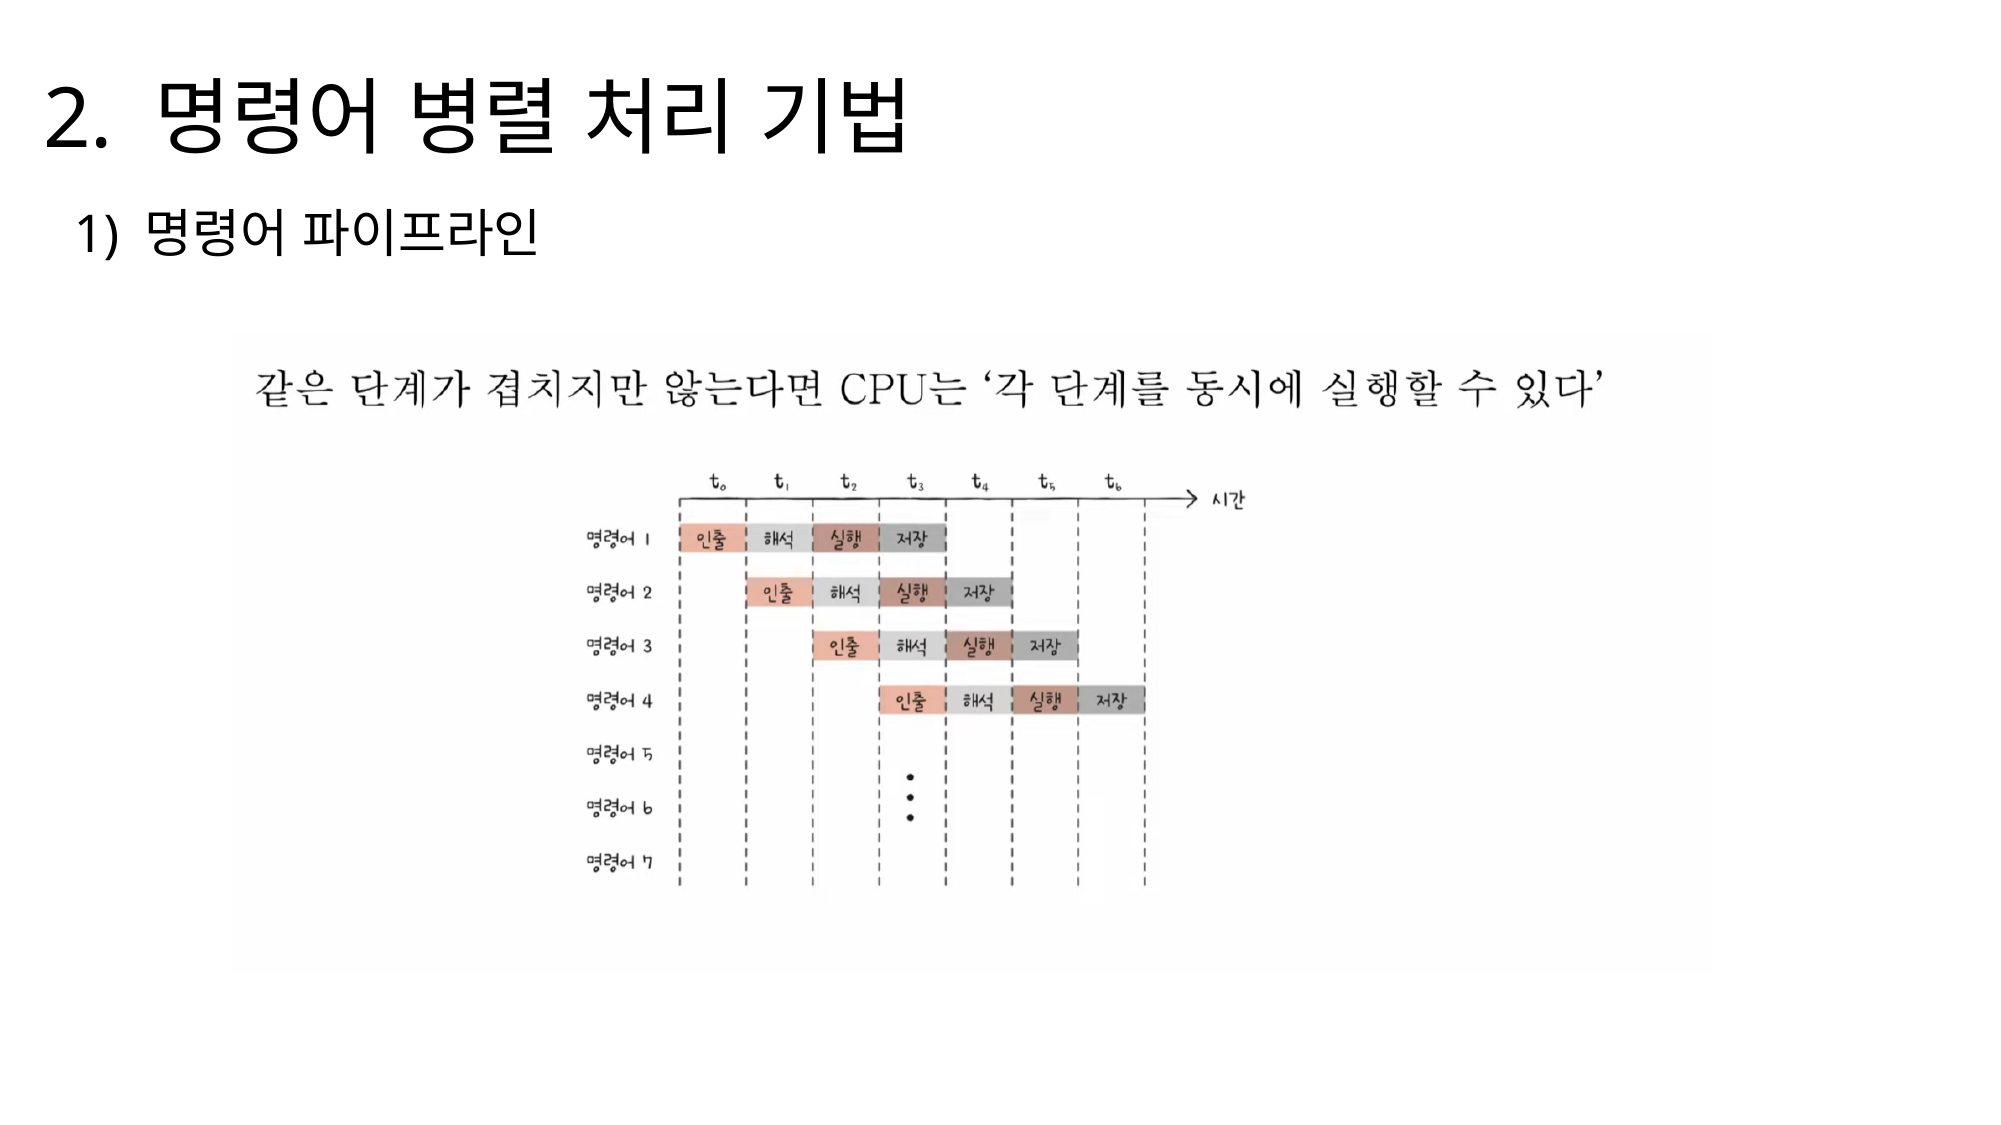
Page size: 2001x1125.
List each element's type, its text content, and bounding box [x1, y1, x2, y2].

list 1) 명령어 파이프라인 [28, 194, 1754, 909]
picture [229, 332, 1713, 974]
title 2. 명령어 병렬 처리 기법 [28, 12, 1754, 194]
